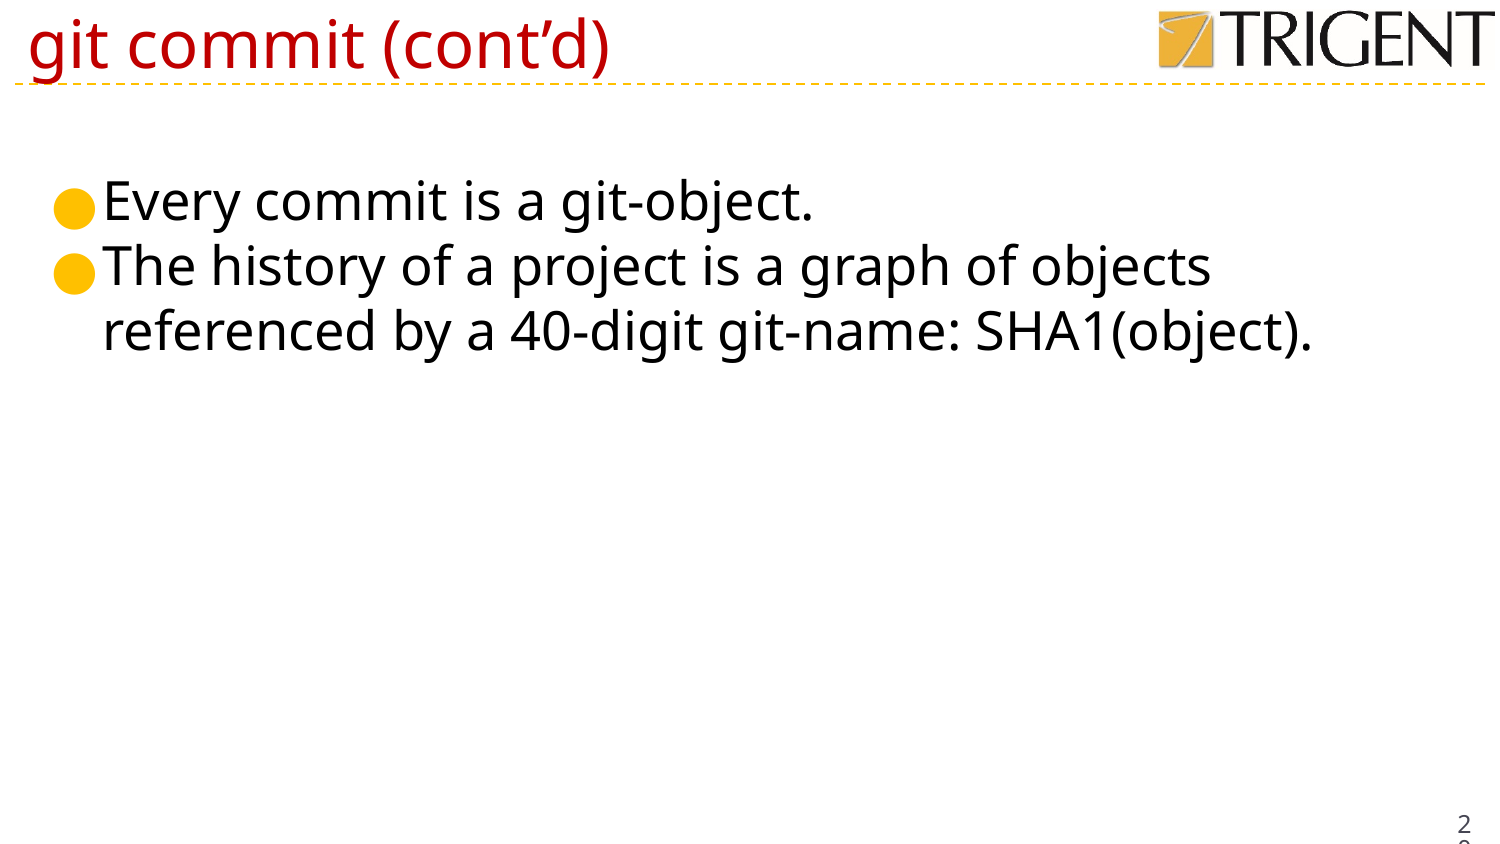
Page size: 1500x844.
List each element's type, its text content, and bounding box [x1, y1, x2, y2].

slide_number 20 [1442, 801, 1500, 844]
list Every commit is a git-object. The history of a project is a graph of objects referenced by a 40-digit git-name: SHA1(object). [12, 93, 1488, 835]
picture [1168, 9, 1495, 70]
title git commit (cont’d) [12, 4, 1168, 80]
